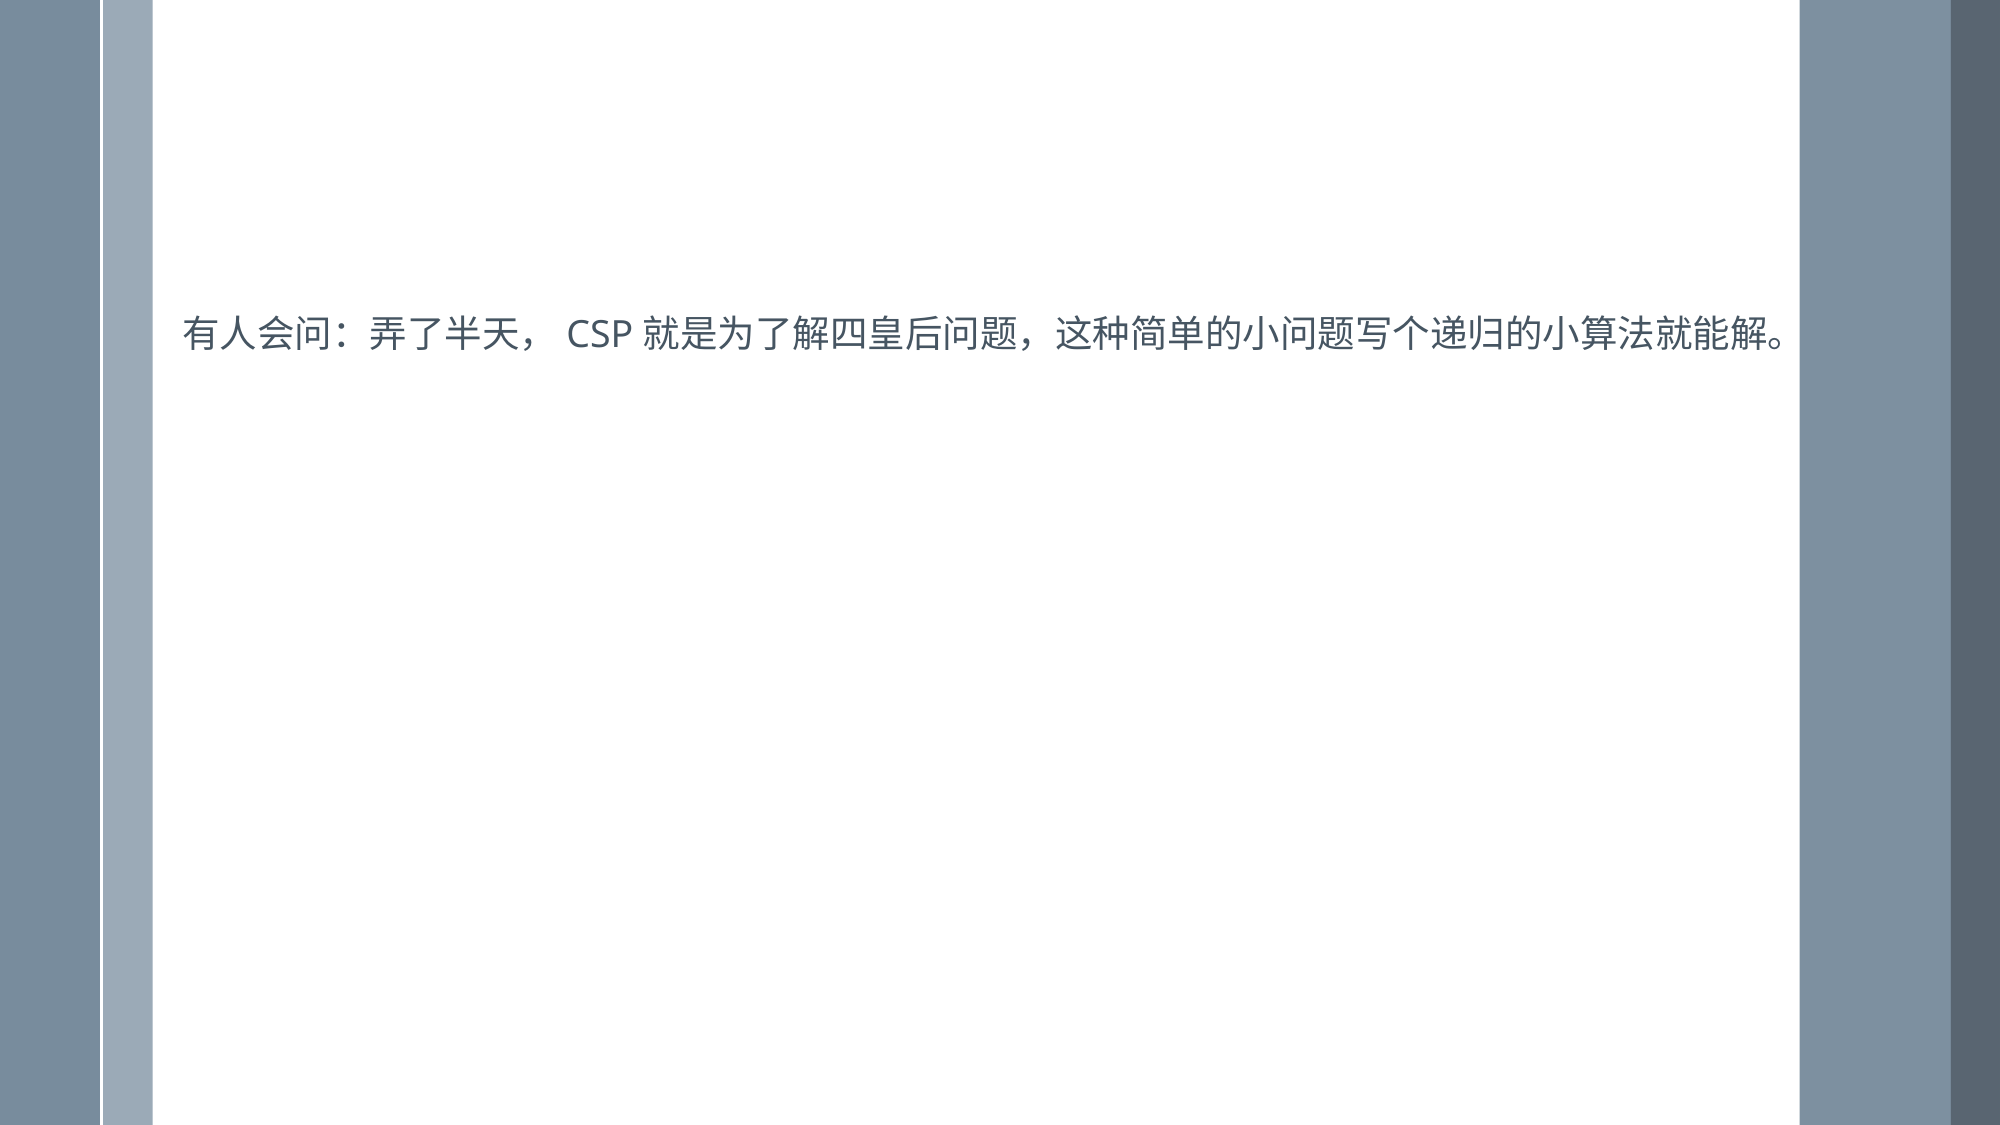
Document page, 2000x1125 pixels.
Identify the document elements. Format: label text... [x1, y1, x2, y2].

text_box 有人会问：弄了半天，CSP就是为了解四皇后问题，这种简单的小问题写个递归的小算法就能解。 [167, 302, 1820, 363]
